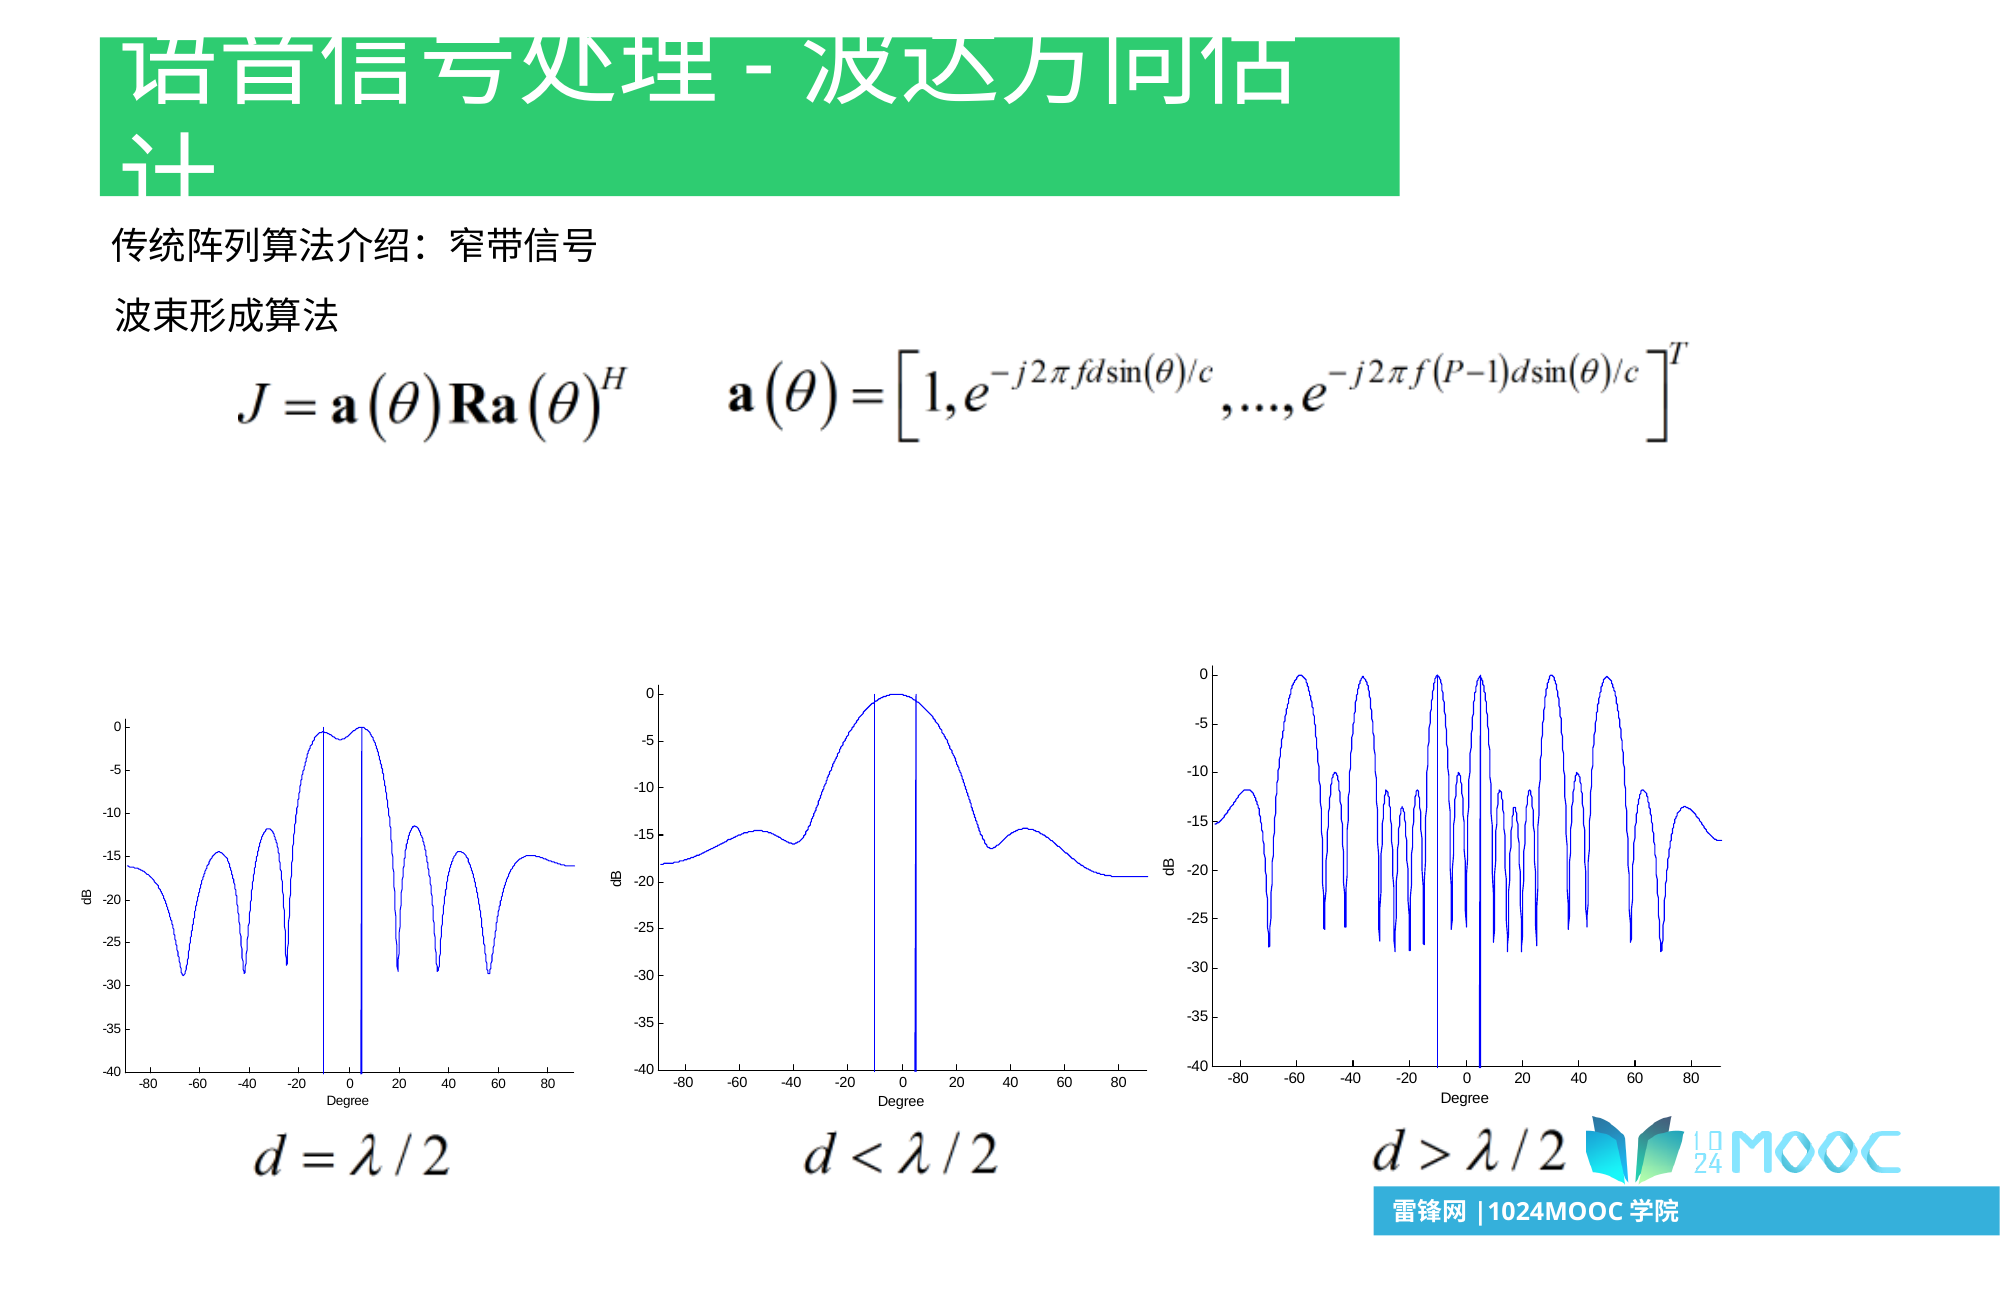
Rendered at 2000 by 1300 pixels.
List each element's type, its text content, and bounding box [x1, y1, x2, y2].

text_box 波束形成算法 [100, 284, 663, 345]
text_box 传统阵列算法介绍：窄带信号 [96, 214, 1640, 275]
title 语音信号处理-波达方向估计 [99, 37, 1400, 197]
picture [49, 628, 1927, 1188]
picture [238, 353, 634, 458]
picture [717, 319, 1695, 458]
